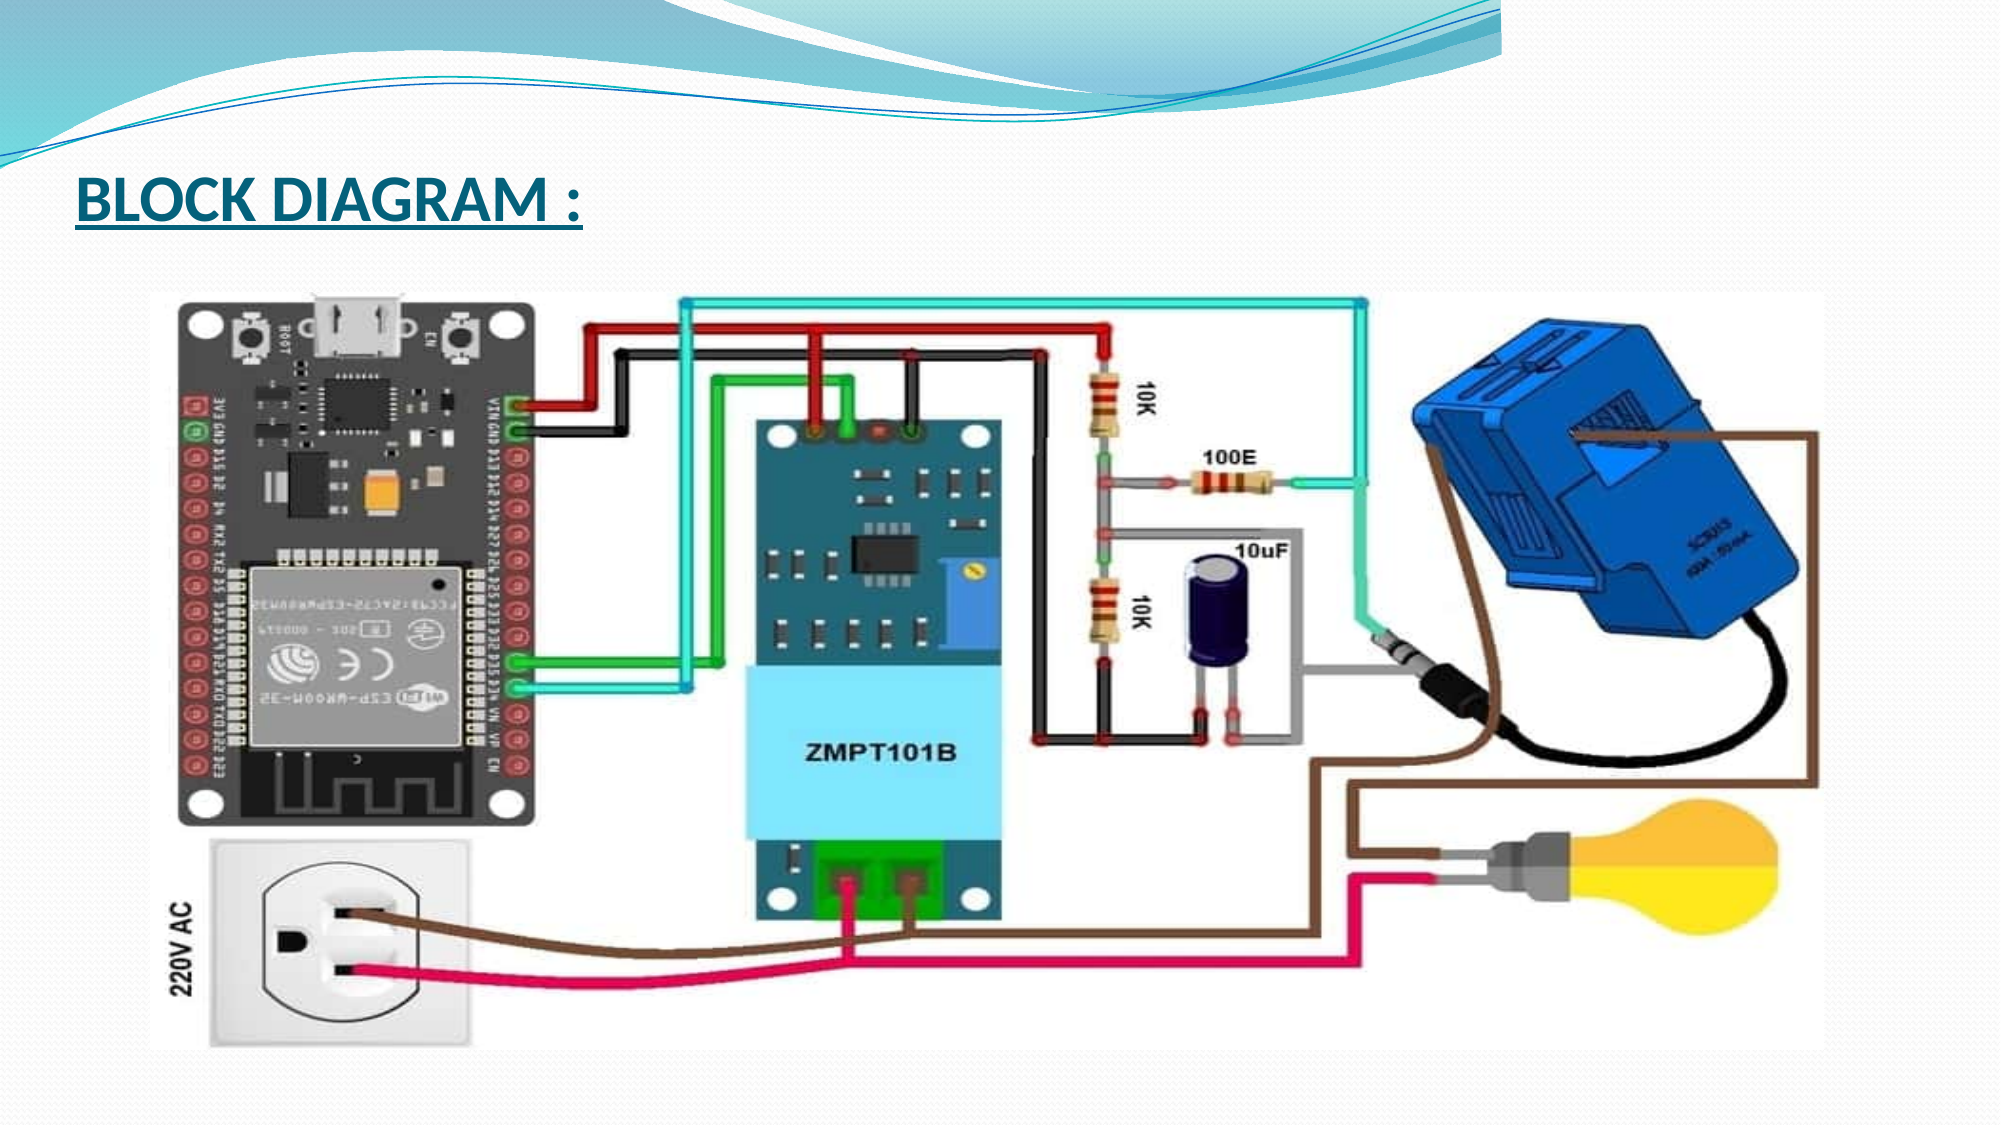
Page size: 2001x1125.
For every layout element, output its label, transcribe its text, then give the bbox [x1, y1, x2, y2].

picture [149, 292, 1825, 1051]
title BLOCK DIAGRAM : [75, 115, 1425, 235]
